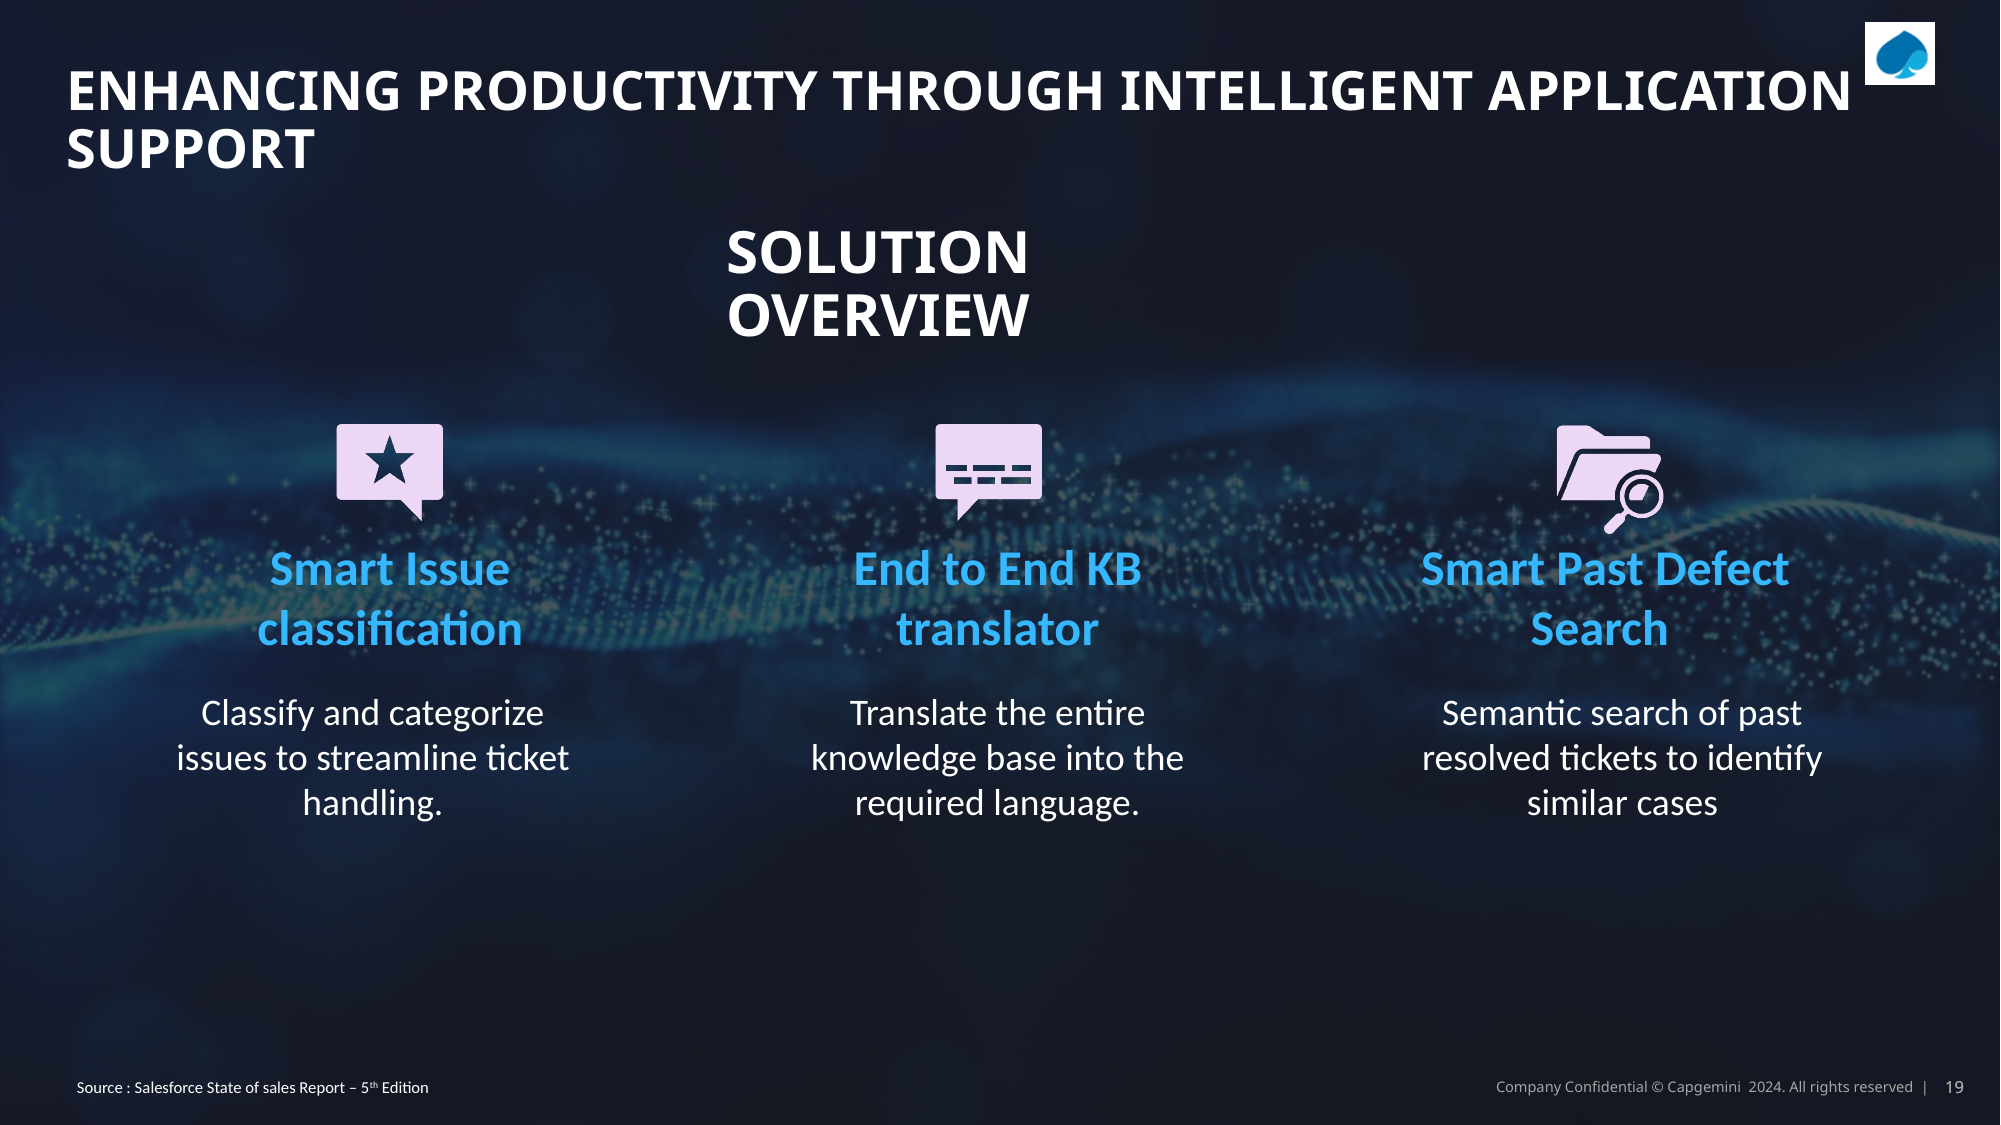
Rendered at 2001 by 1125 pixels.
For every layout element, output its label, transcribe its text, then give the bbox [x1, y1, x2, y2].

text_box Classify and categorize issues to streamline ticket handling. [140, 680, 606, 831]
text_box End to End KB translator [782, 527, 1213, 663]
title Enhancing Productivity Through Intelligent Application Support [66, 63, 1906, 182]
text_box Translate the entire knowledge base into the required language. [765, 680, 1231, 831]
picture [314, 397, 465, 548]
text_box Semantic search of past resolved tickets to identify similar cases [1390, 680, 1855, 831]
picture [1864, 22, 1935, 85]
picture [1533, 397, 1684, 548]
text_box Smart Issue classification [175, 527, 606, 663]
text_box Source : Salesforce State of sales Report – 5th Edition [62, 1069, 961, 1104]
text_box Solution overview [726, 223, 1270, 342]
picture [913, 397, 1064, 548]
text_box Smart Past Defect Search [1390, 527, 1821, 663]
